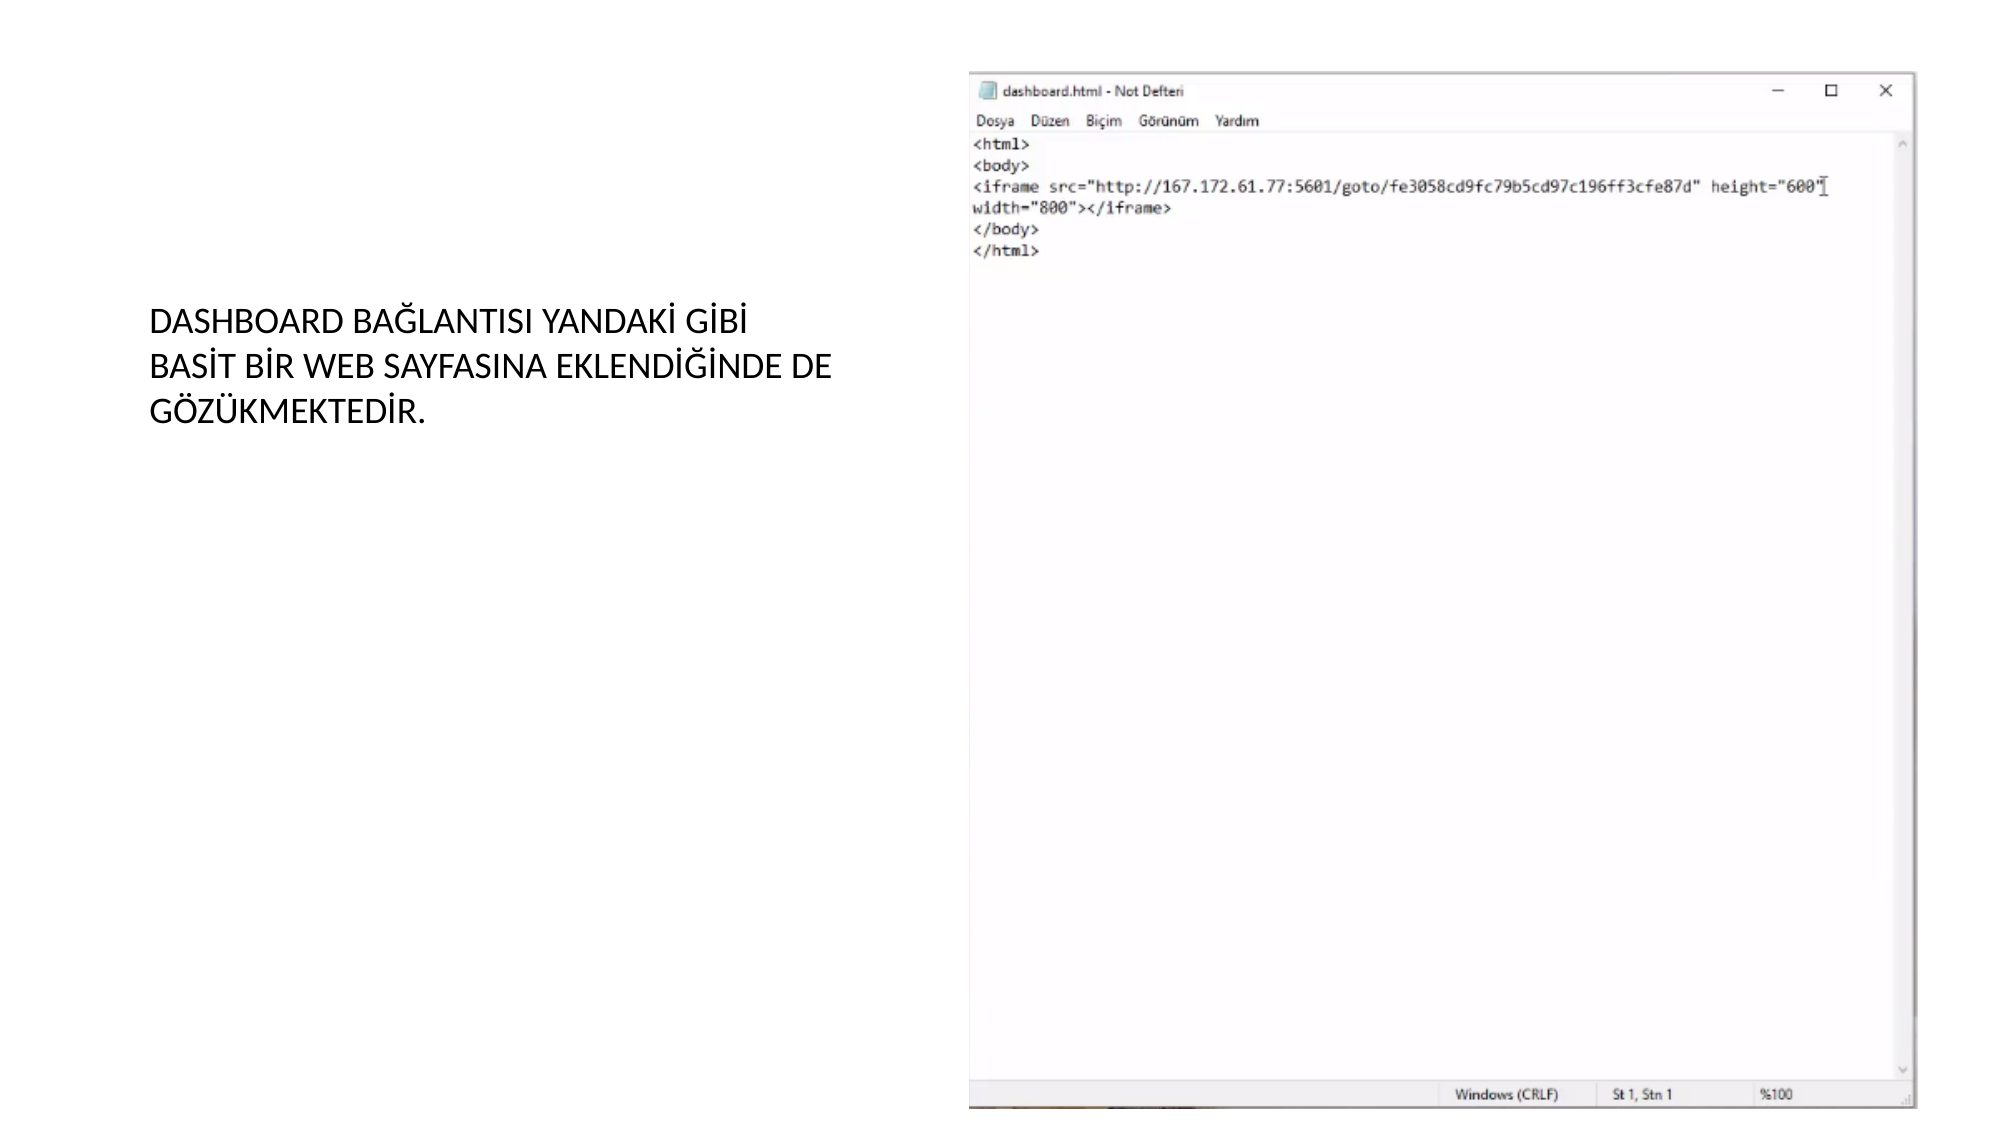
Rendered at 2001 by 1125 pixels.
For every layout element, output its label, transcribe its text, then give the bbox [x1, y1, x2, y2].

text_box DASHBOARD BAĞLANTISI YANDAKİ GİBİ BASİT BİR WEB SAYFASINA EKLENDİĞİNDE DE GÖZÜKMEKTEDİR. [134, 288, 849, 439]
picture [969, 71, 1918, 1110]
